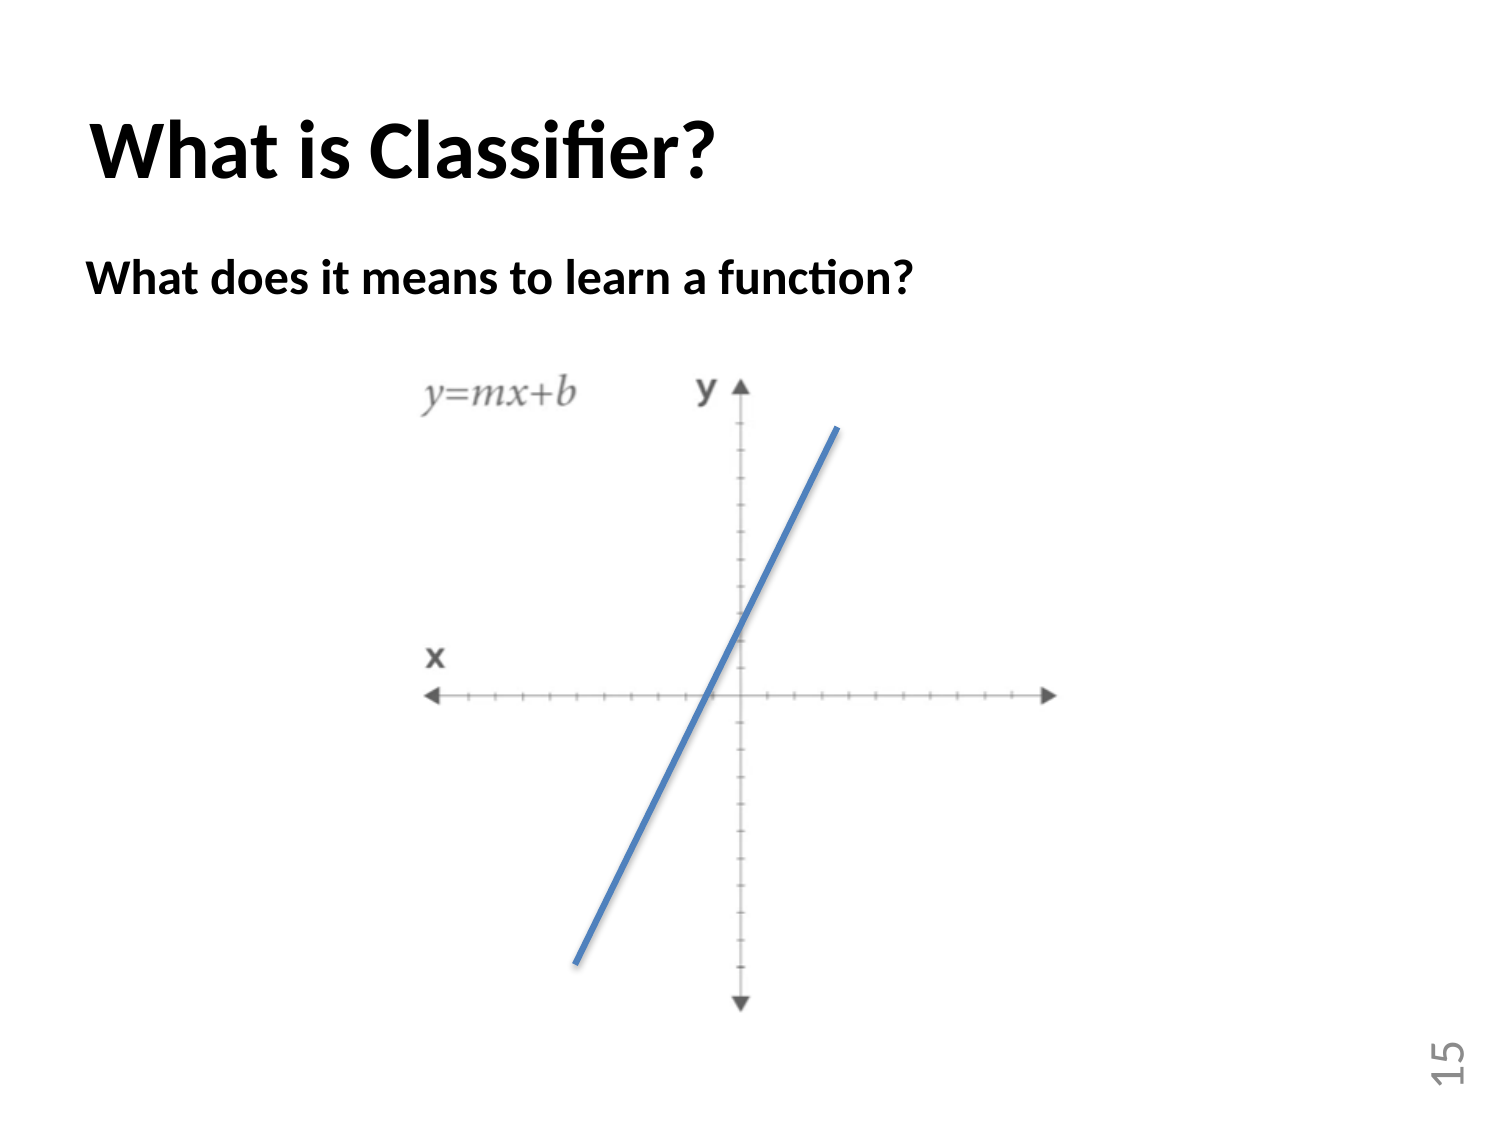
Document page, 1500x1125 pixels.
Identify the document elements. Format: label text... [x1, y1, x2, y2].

slide_number 15 [1412, 1025, 1475, 1125]
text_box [574, 426, 838, 965]
text_box What does it means to learn a function? [70, 237, 1434, 313]
text_box What is Classifier? [74, 87, 1438, 203]
picture [349, 344, 1115, 1047]
